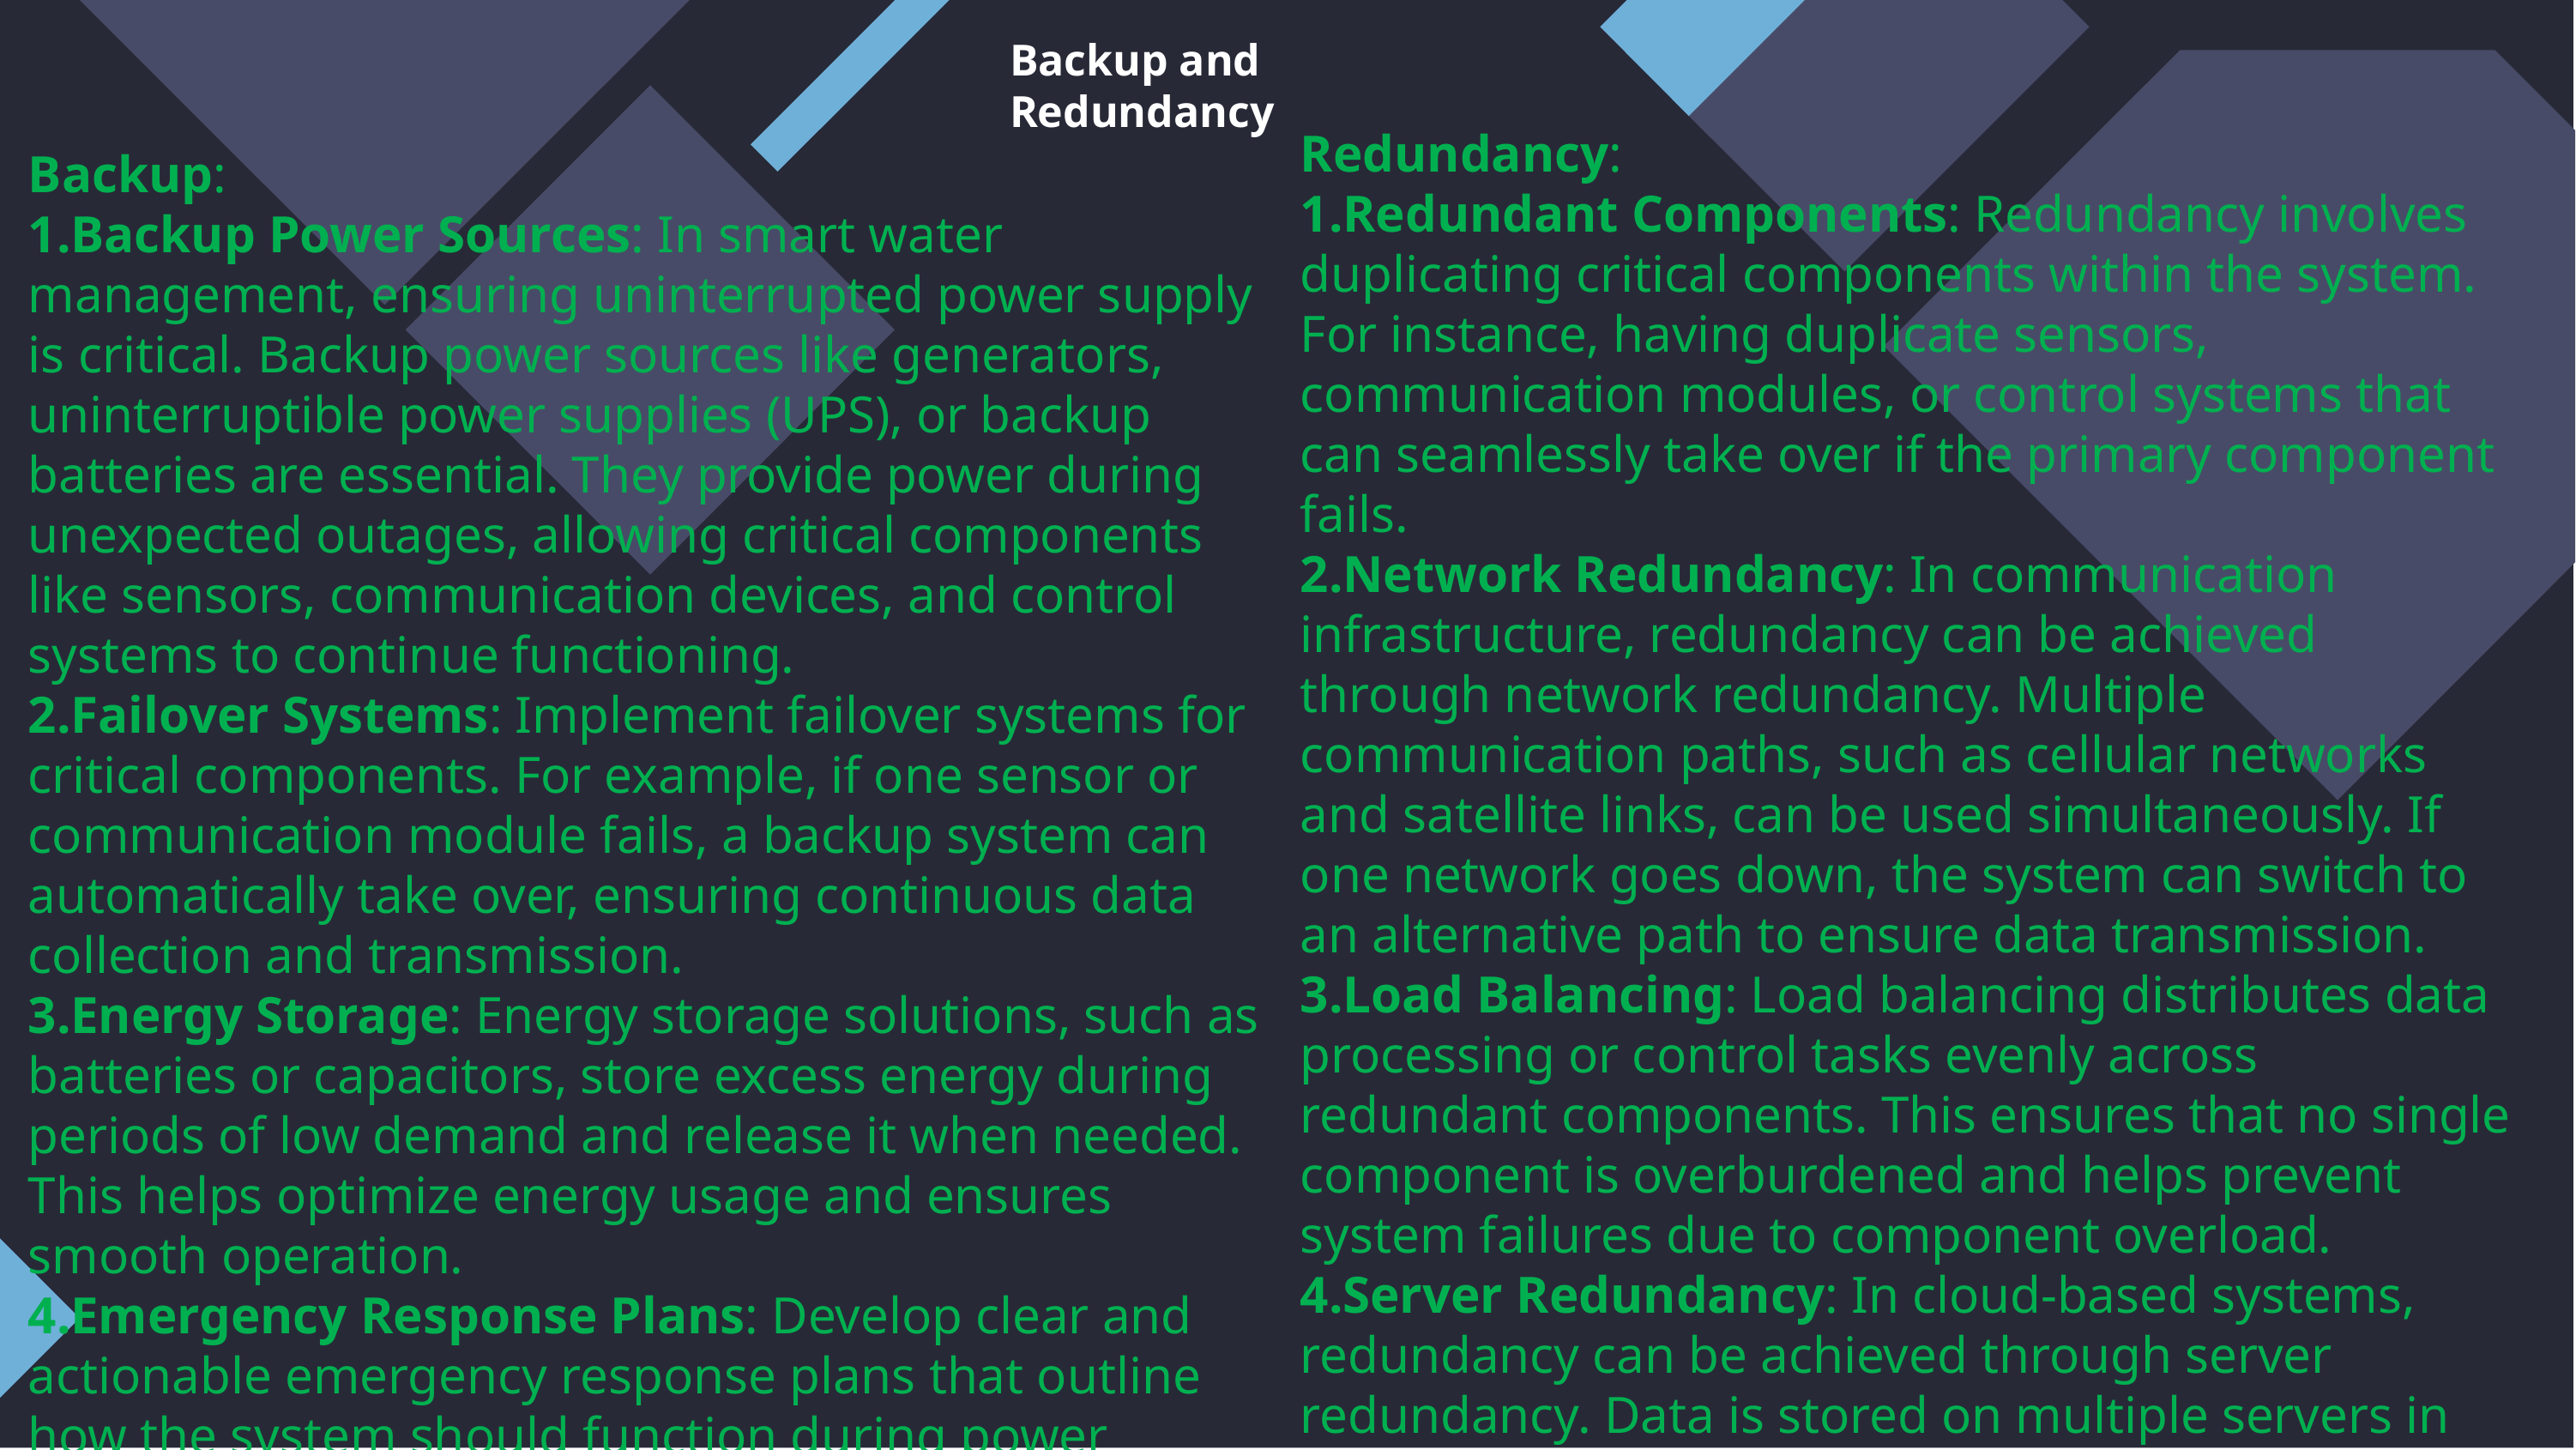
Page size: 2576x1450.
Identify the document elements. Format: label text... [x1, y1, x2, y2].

list Backup: Backup Power Sources: In smart water management, ensuring uninterrupted power supply is critical. Backup power sources like generators, uninterruptible power supplies (UPS), or backup batteries are essential. They provide power during unexpected outages, allowing critical components like sensors, communication devices, and control systems to continue functioning. Failover Systems: Implement failover systems for critical components. For example, if one sensor or communication module fails, a backup system can automatically take over, ensuring continuous data collection and transmission. Energy Storage: Energy storage solutions, such as batteries or capacitors, store excess energy during periods of low demand and release it when needed. This helps optimize energy usage and ensures smooth operation. Emergency Response Plans: Develop clear and actionable emergency response plans that outline how the system should function during power outages and how personnel should respond to critical failures. [953, 141, 1272, 1450]
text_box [0, 0, 950, 1450]
text_box [2114, 50, 2576, 607]
title Backup and Redundancy [1008, 31, 1498, 275]
text_box Redundancy: Redundant Components: Redundancy involves duplicating critical components within the system. For instance, having duplicate sensors, communication modules, or control systems that can seamlessly take over if the primary component fails. Network Redundancy: In communication infrastructure, redundancy can be achieved through network redundancy. Multiple communication paths, such as cellular networks and satellite links, can be used simultaneously. If one network goes down, the system can switch to an alternative path to ensure data transmission. Load Balancing: Load balancing distributes data processing or control tasks evenly across redundant components. This ensures that no single component is overburdened and helps prevent system failures due to component overload. Server Redundancy: In cloud-based systems, redundancy can be achieved through server redundancy. Data is stored on multiple servers in different geographic locations. If one server fails, the system can switch to another, ensuring data availability. [1288, 116, 2531, 1450]
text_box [1600, 0, 2090, 272]
